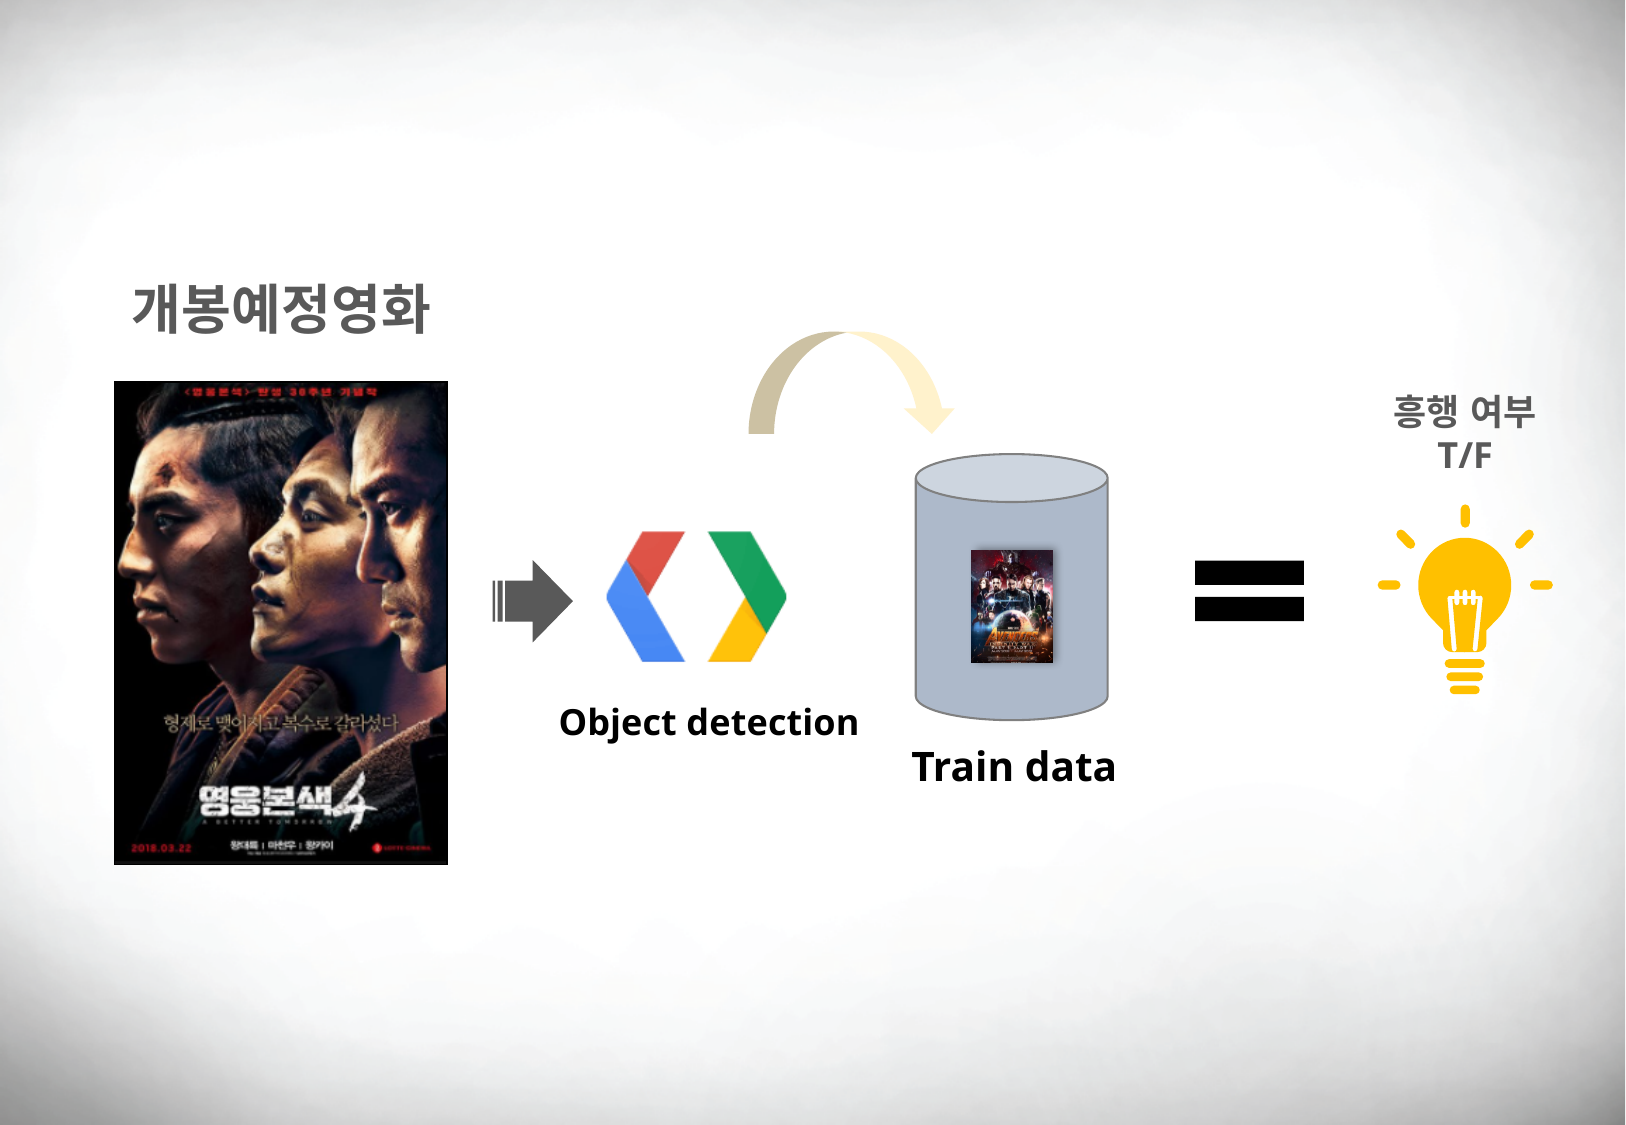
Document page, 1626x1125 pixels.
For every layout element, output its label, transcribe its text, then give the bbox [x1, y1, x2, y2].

text_box [1194, 560, 1305, 586]
text_box Train data [896, 733, 1179, 798]
text_box [1513, 528, 1535, 550]
text_box [1417, 536, 1513, 654]
picture [0, 0, 1626, 1125]
text_box [1194, 596, 1305, 622]
text_box [491, 580, 496, 623]
text_box [747, 330, 958, 436]
text_box Object detection [543, 691, 914, 750]
text_box [1445, 671, 1485, 683]
text_box [1395, 528, 1417, 550]
text_box [1443, 658, 1486, 669]
text_box [1459, 503, 1471, 529]
text_box [1528, 579, 1554, 591]
text_box [914, 453, 1109, 722]
text_box [497, 557, 575, 645]
text_box [1376, 579, 1402, 591]
text_box 개봉예정영화 [116, 268, 456, 348]
text_box [1448, 684, 1481, 696]
text_box 흥행 여부 T/F [1343, 381, 1587, 484]
